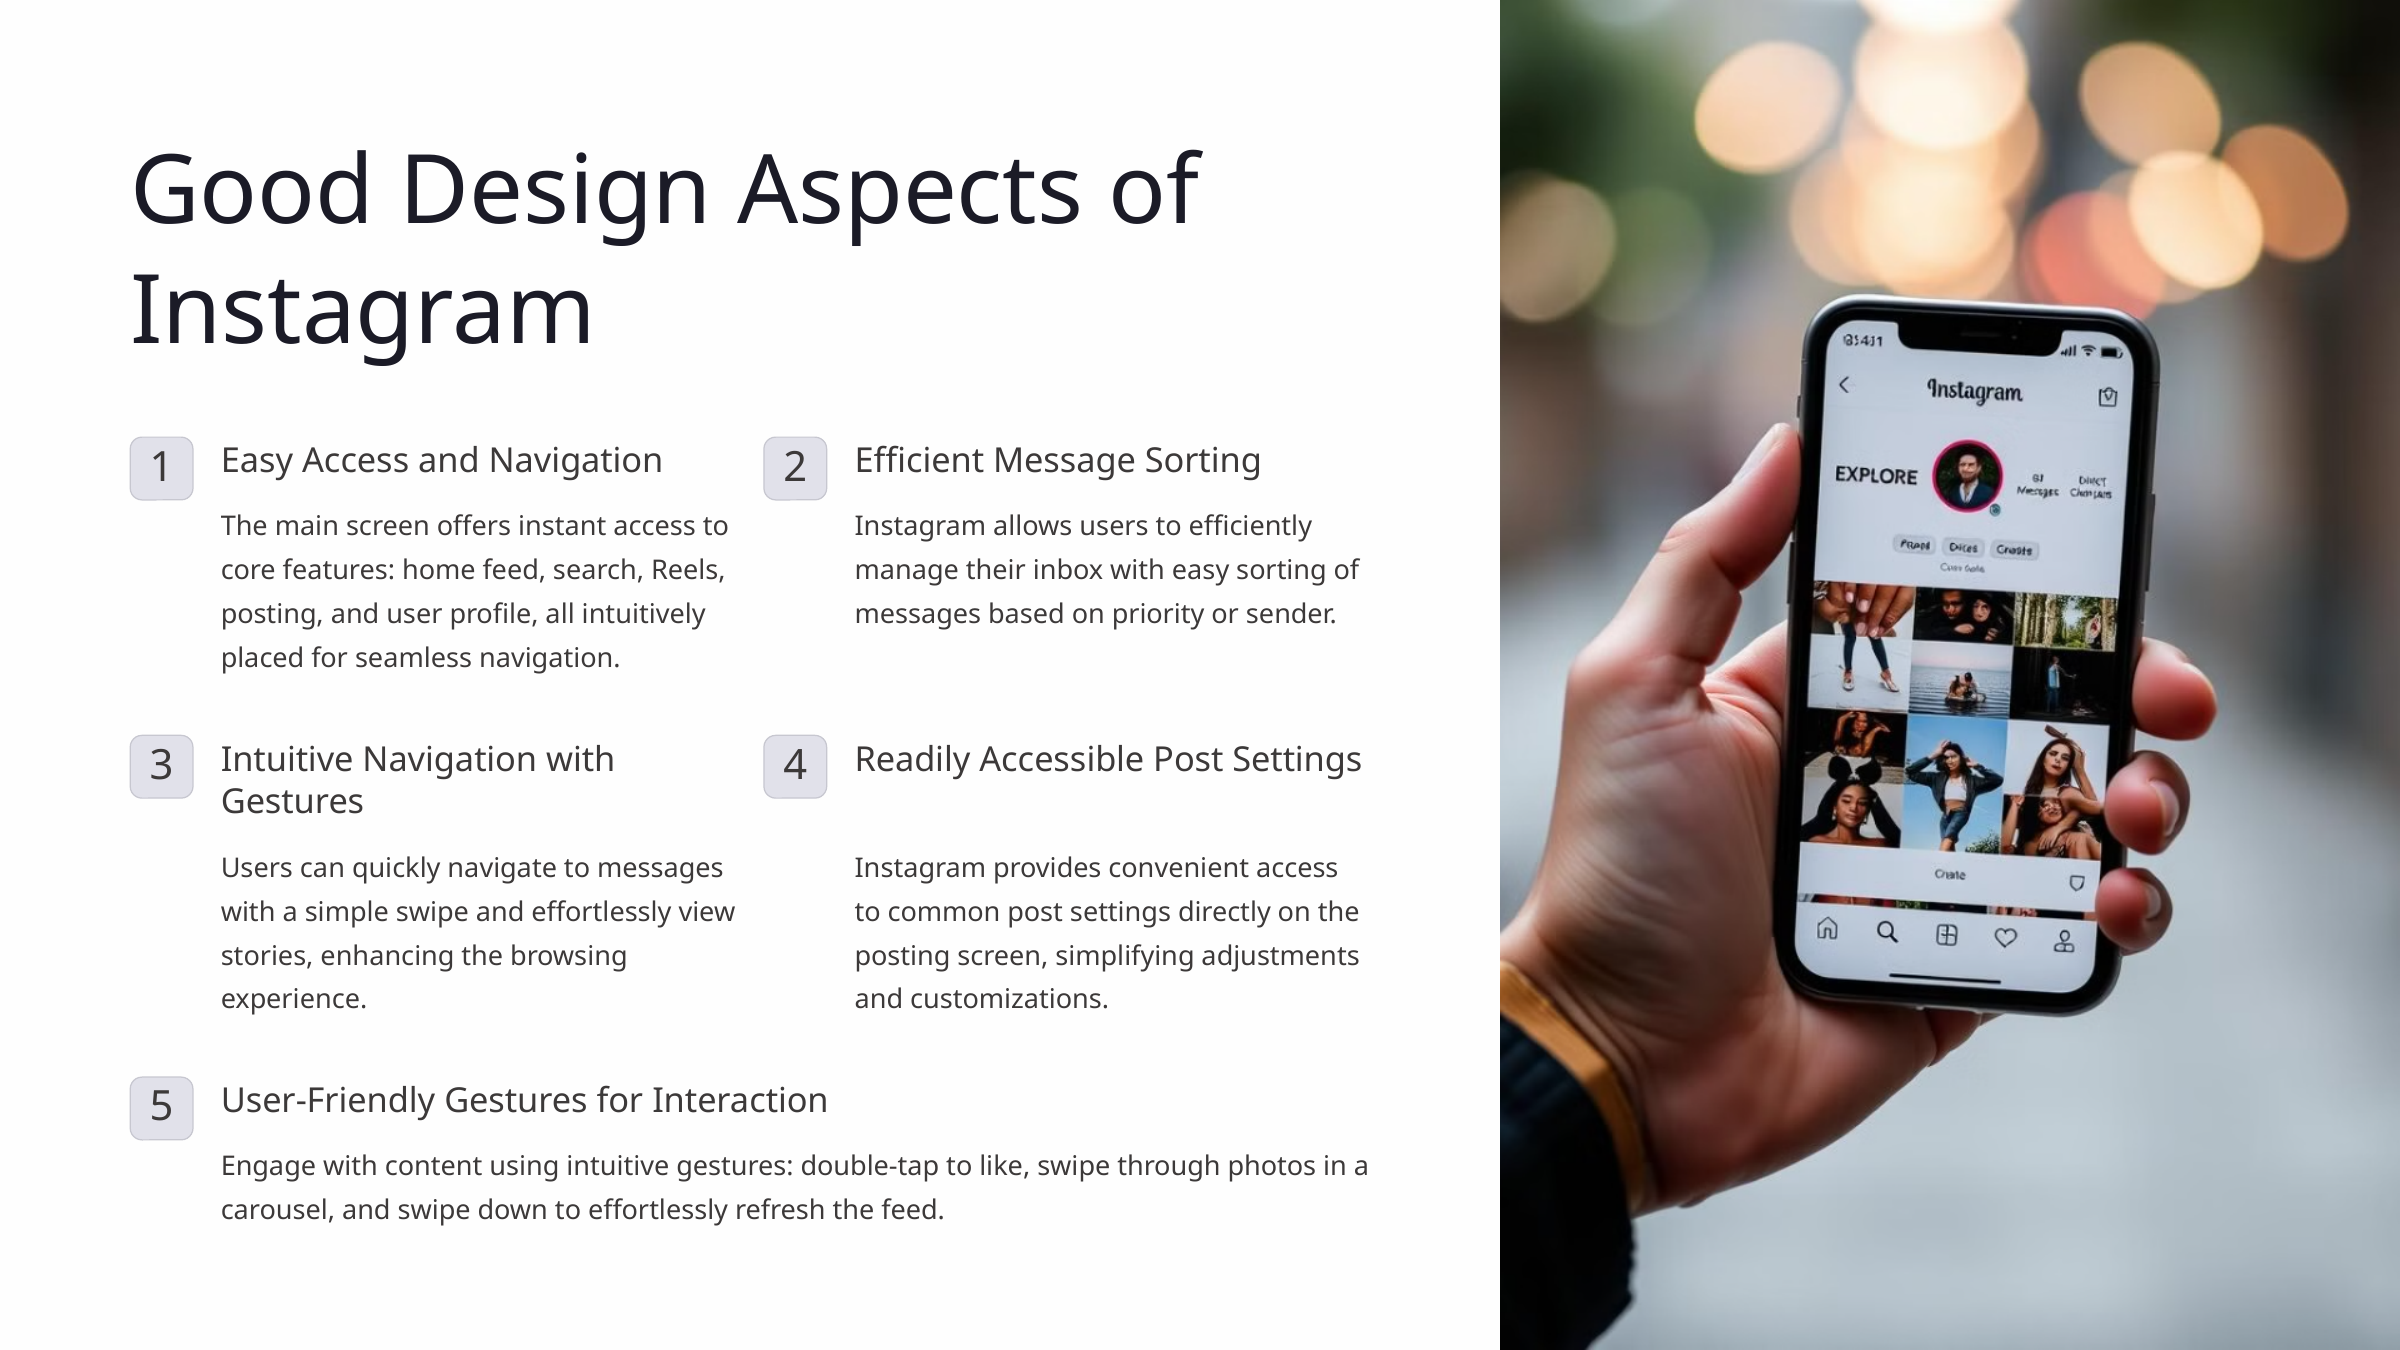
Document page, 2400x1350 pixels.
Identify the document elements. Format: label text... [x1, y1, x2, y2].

text_box 1 [152, 447, 171, 490]
text_box [763, 437, 827, 500]
text_box Engage with content using intuitive gestures: double-tap to like, swipe through photos in a carousel, and swipe down to effortlessly refresh the feed. [220, 1137, 1370, 1227]
text_box Efficient Message Sorting [854, 437, 1264, 481]
text_box Readily Accessible Post Settings [854, 735, 1370, 823]
text_box User-Friendly Gestures for Interaction [220, 1077, 823, 1121]
text_box [130, 735, 193, 799]
text_box 5 [150, 1087, 173, 1130]
text_box [130, 437, 193, 500]
text_box Intuitive Navigation with Gestures [220, 735, 736, 823]
text_box [130, 1077, 193, 1140]
text_box Good Design Aspects of Instagram [130, 123, 1370, 364]
text_box Easy Access and Navigation [220, 437, 670, 481]
text_box Instagram provides convenient access to common post settings directly on the posting screen, simplifying adjustments and customizations. [854, 839, 1370, 1018]
text_box Instagram allows users to efficiently manage their inbox with easy sorting of messages based on priority or sender. [854, 497, 1370, 632]
text_box 4 [783, 745, 807, 788]
text_box [763, 735, 827, 799]
text_box The main screen offers instant access to core features: home feed, search, Reels, posting, and user profile, all intuitively placed for seamless navigation. [220, 497, 736, 676]
text_box 3 [150, 745, 173, 788]
text_box Users can quickly navigate to messages with a simple swipe and effortlessly view stories, enhancing the browsing experience. [220, 839, 736, 1018]
text_box 2 [784, 447, 807, 490]
picture [1499, 0, 2400, 1350]
